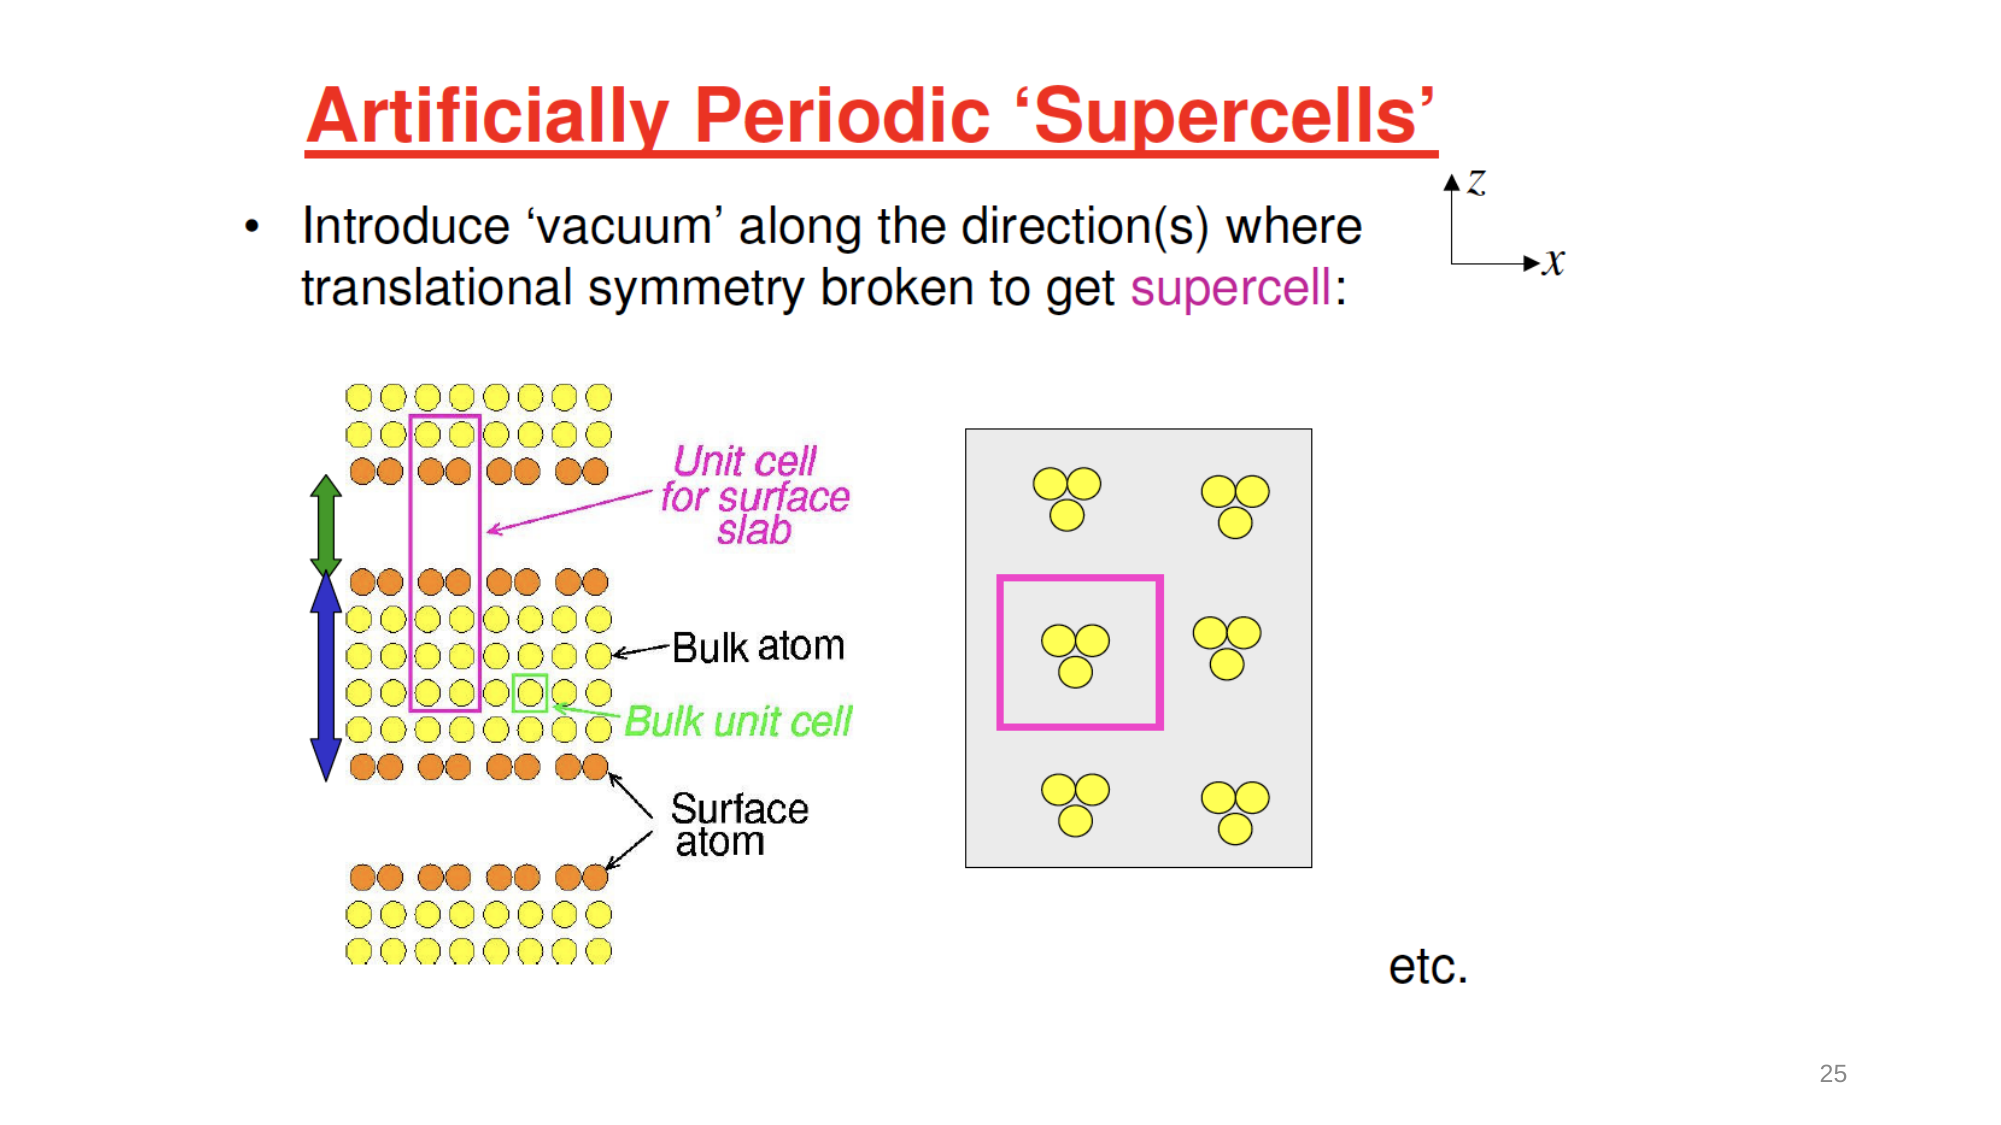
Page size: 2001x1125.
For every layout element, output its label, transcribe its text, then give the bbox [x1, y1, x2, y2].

slide_number ‹#› [1412, 1042, 1863, 1103]
picture [196, 55, 1638, 1020]
